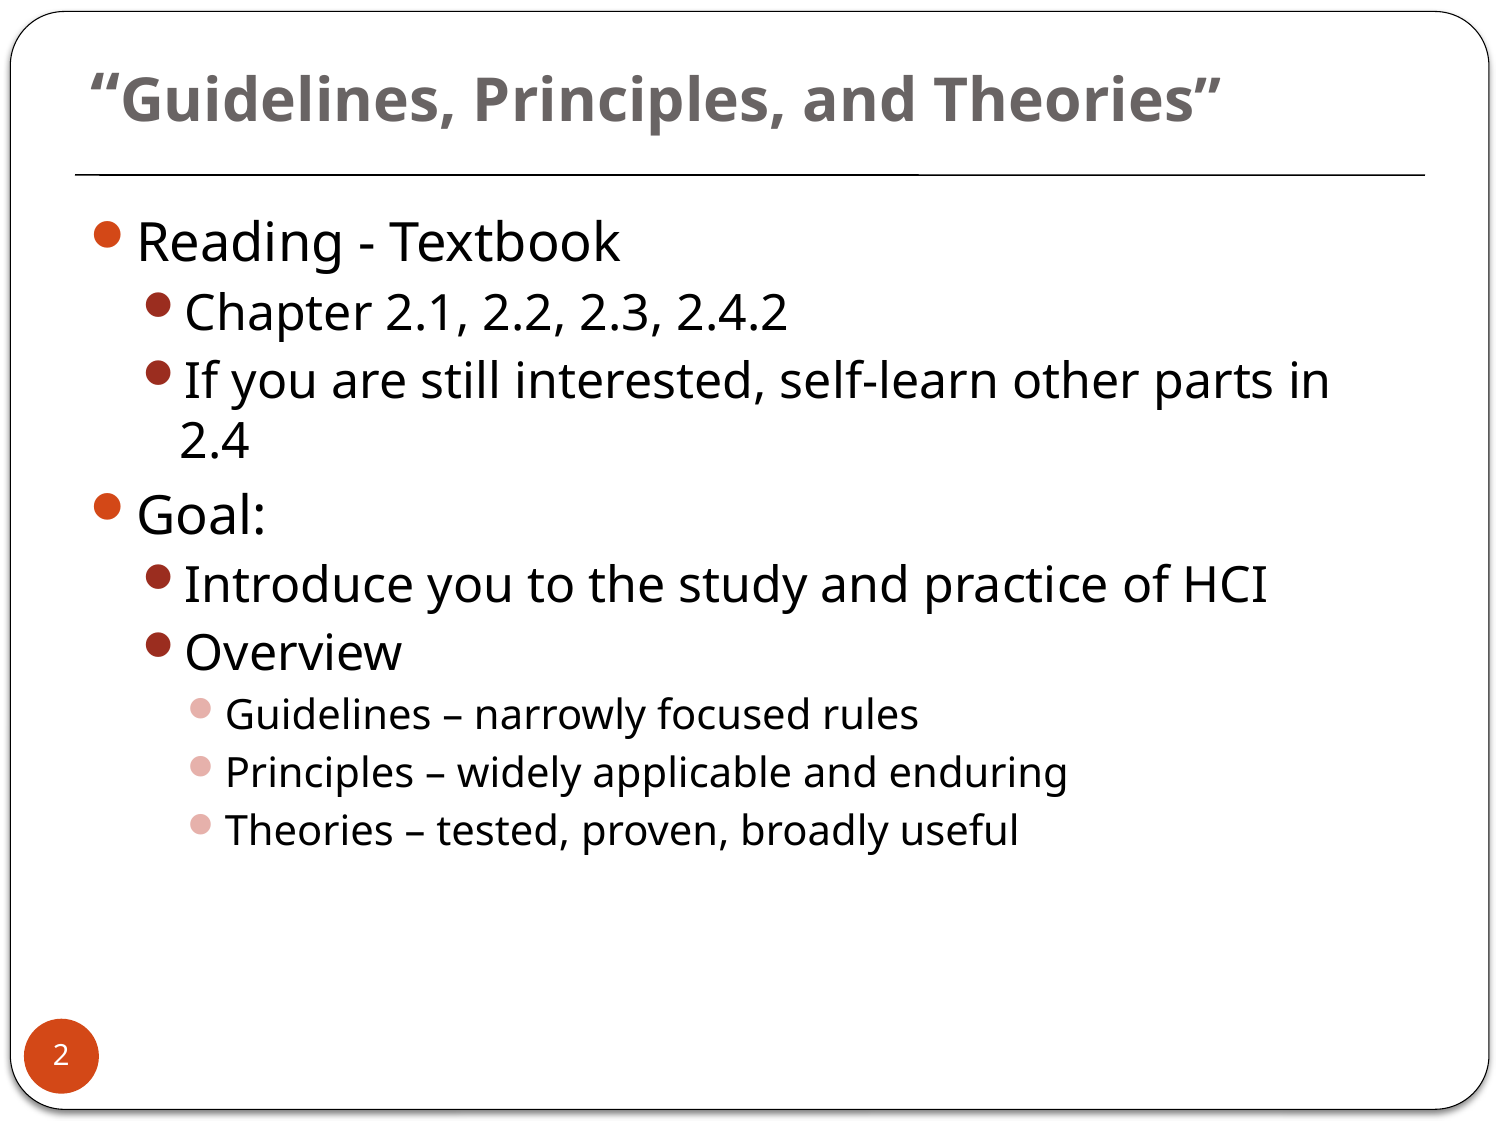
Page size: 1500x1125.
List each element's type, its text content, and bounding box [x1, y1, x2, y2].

slide_number 2 [23, 1018, 99, 1094]
title “Guidelines, Principles, and Theories” [74, 44, 1426, 151]
list Reading - Textbook Chapter 2.1, 2.2, 2.3, 2.4.2 If you are still interested, self-learn other parts in 2.4 Goal: Introduce you to the study and practice of HCI Overview Guidelines – narrowly focused rules Principles – widely applicable and enduring Theories – tested, proven, broadly useful [74, 199, 1426, 988]
